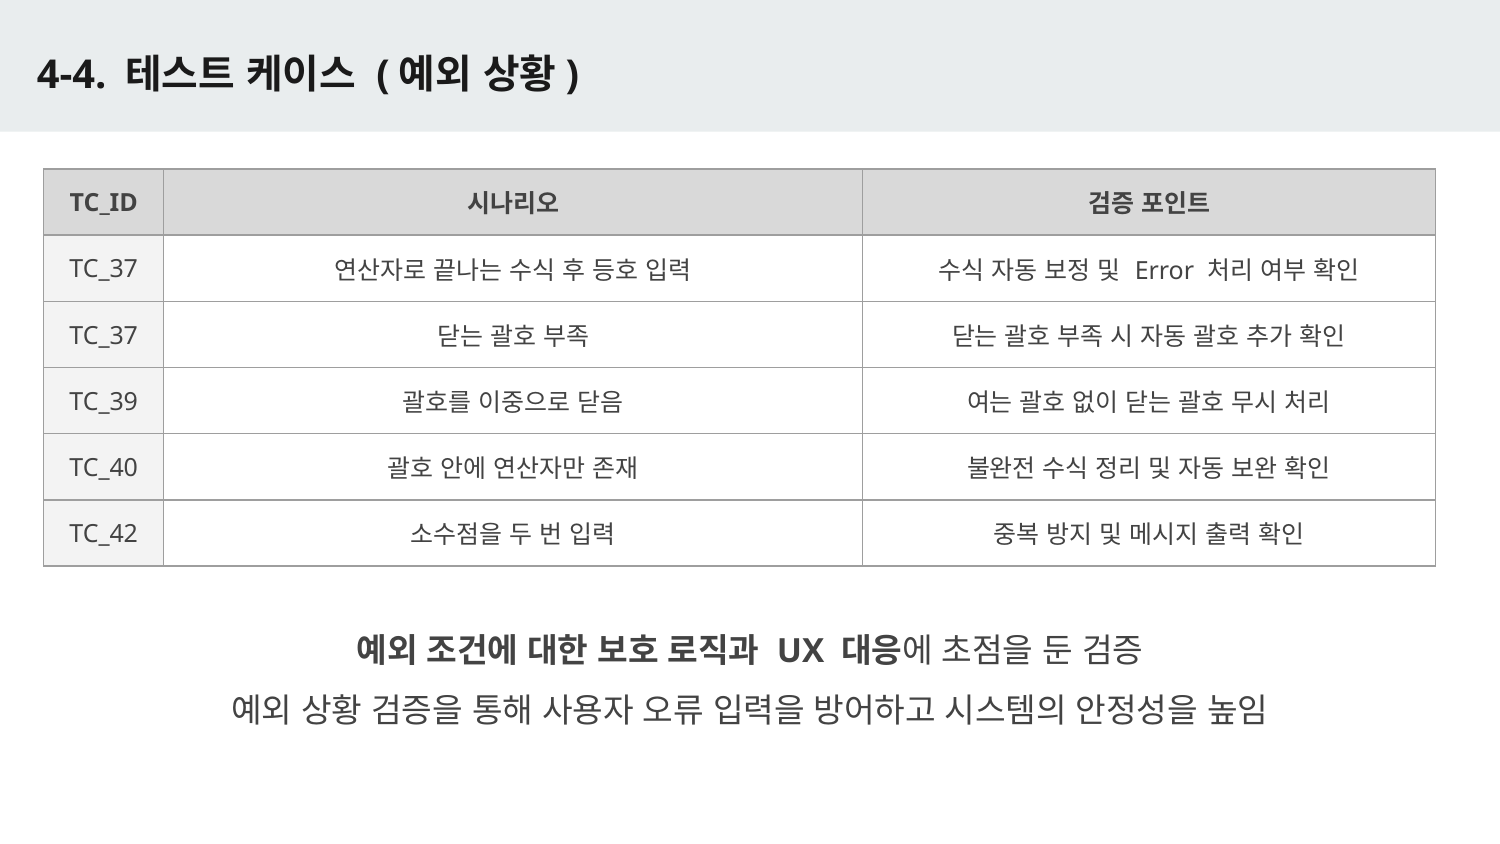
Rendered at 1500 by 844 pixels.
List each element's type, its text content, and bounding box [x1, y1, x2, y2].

table_cell TC_37 [44, 236, 163, 301]
table_cell TC_37 [44, 302, 163, 367]
table_header 검증 포인트 [863, 170, 1435, 234]
table_cell 수식 자동 보정 및 Error 처리 여부 확인 [863, 236, 1435, 301]
table_cell 괄호 안에 연산자만 존재 [164, 434, 862, 499]
table_header TC_ID [44, 170, 163, 234]
table_cell TC_42 [44, 501, 163, 565]
table_cell 닫는 괄호 부족 [164, 302, 862, 367]
title 4-4. 테스트 케이스 (예외 상황) [21, 27, 1284, 116]
table_cell 불완전 수식 정리 및 자동 보완 확인 [863, 434, 1435, 499]
table_cell 여는 괄호 없이 닫는 괄호 무시 처리 [863, 368, 1435, 433]
table_cell 소수점을 두 번 입력 [164, 501, 862, 565]
table_cell 연산자로 끝나는 수식 후 등호 입력 [164, 236, 862, 301]
text_box 예외 조건에 대한 보호 로직과 UX 대응에 초점을 둔 검증 [0, 613, 1500, 683]
table_cell TC_39 [44, 368, 163, 433]
table_cell 닫는 괄호 부족 시 자동 괄호 추가 확인 [863, 302, 1435, 367]
table_cell 괄호를 이중으로 닫음 [164, 368, 862, 433]
table_cell TC_40 [44, 434, 163, 499]
table_header 시나리오 [164, 170, 862, 234]
text_box 예외 상황 검증을 통해 사용자 오류 입력을 방어하고 시스템의 안정성을 높임 [0, 683, 1500, 743]
table_cell 중복 방지 및 메시지 출력 확인 [863, 501, 1435, 565]
